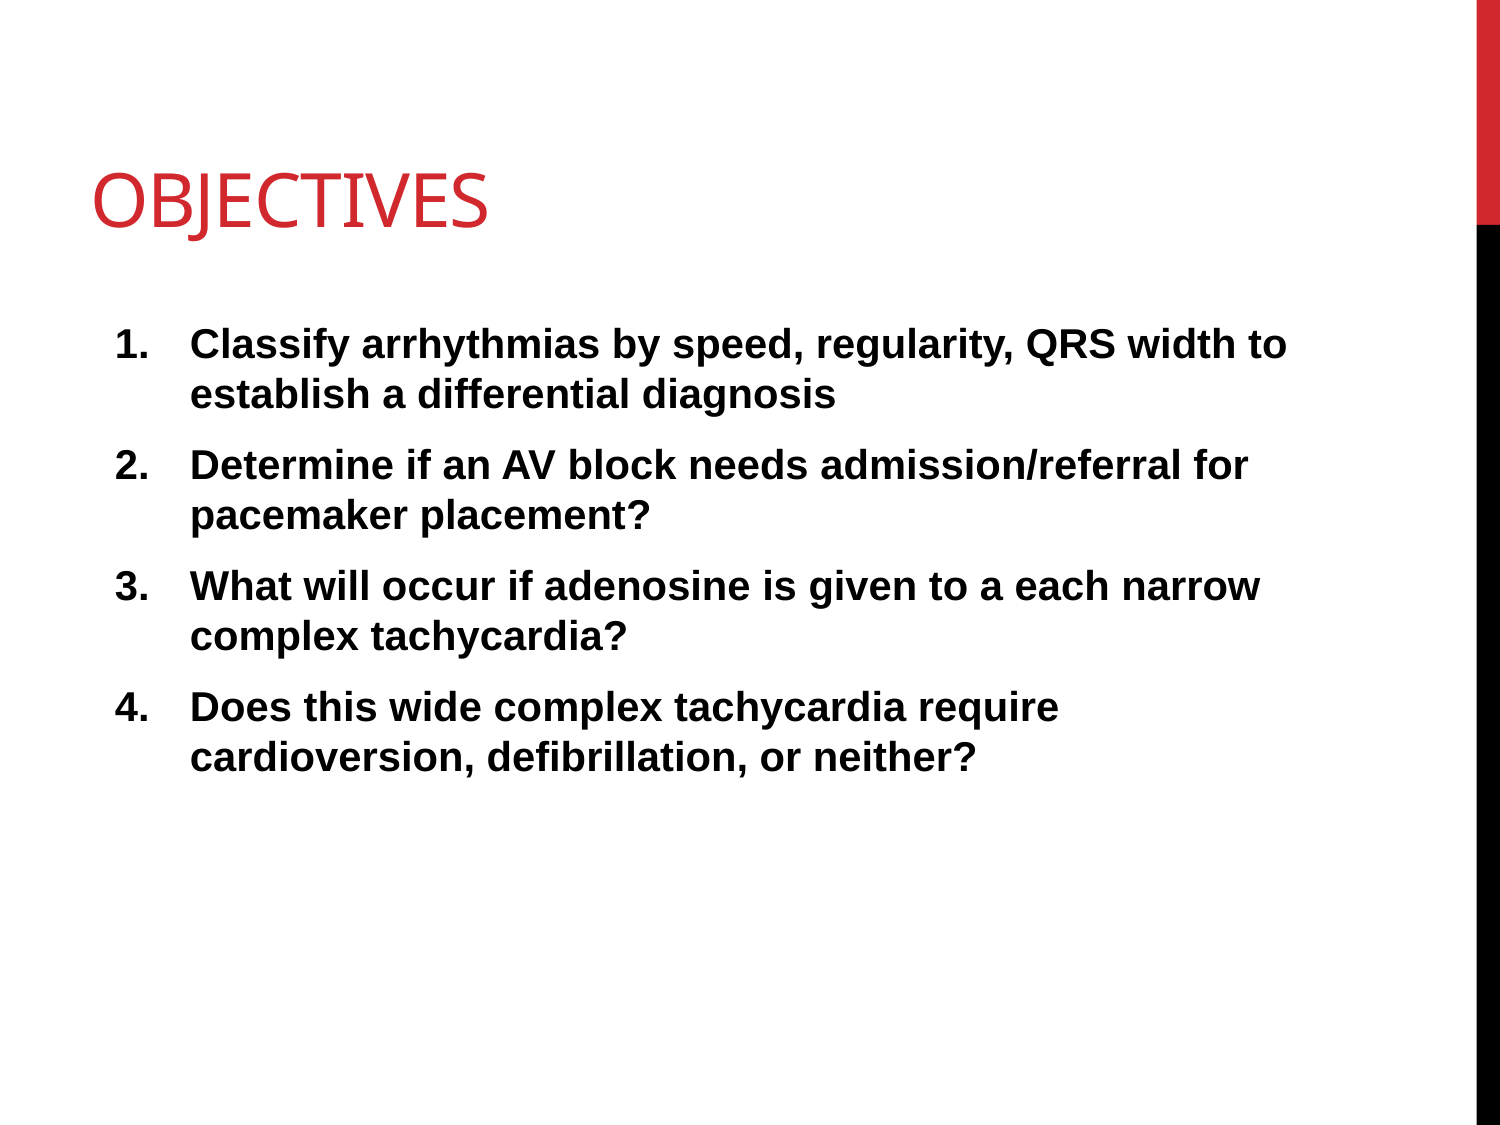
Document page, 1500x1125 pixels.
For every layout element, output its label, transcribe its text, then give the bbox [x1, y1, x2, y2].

list [75, 287, 1325, 1005]
text_box Classify arrhythmias by speed, regularity, QRS width to establish a differential diagnosis Determine if an AV block needs admission/referral for pacemaker placement? What will occur if adenosine is given to a each narrow complex tachycardia? Does this wide complex tachycardia require cardioversion, defibrillation, or neither? [99, 308, 1350, 1027]
title Objectives [75, 25, 1025, 250]
